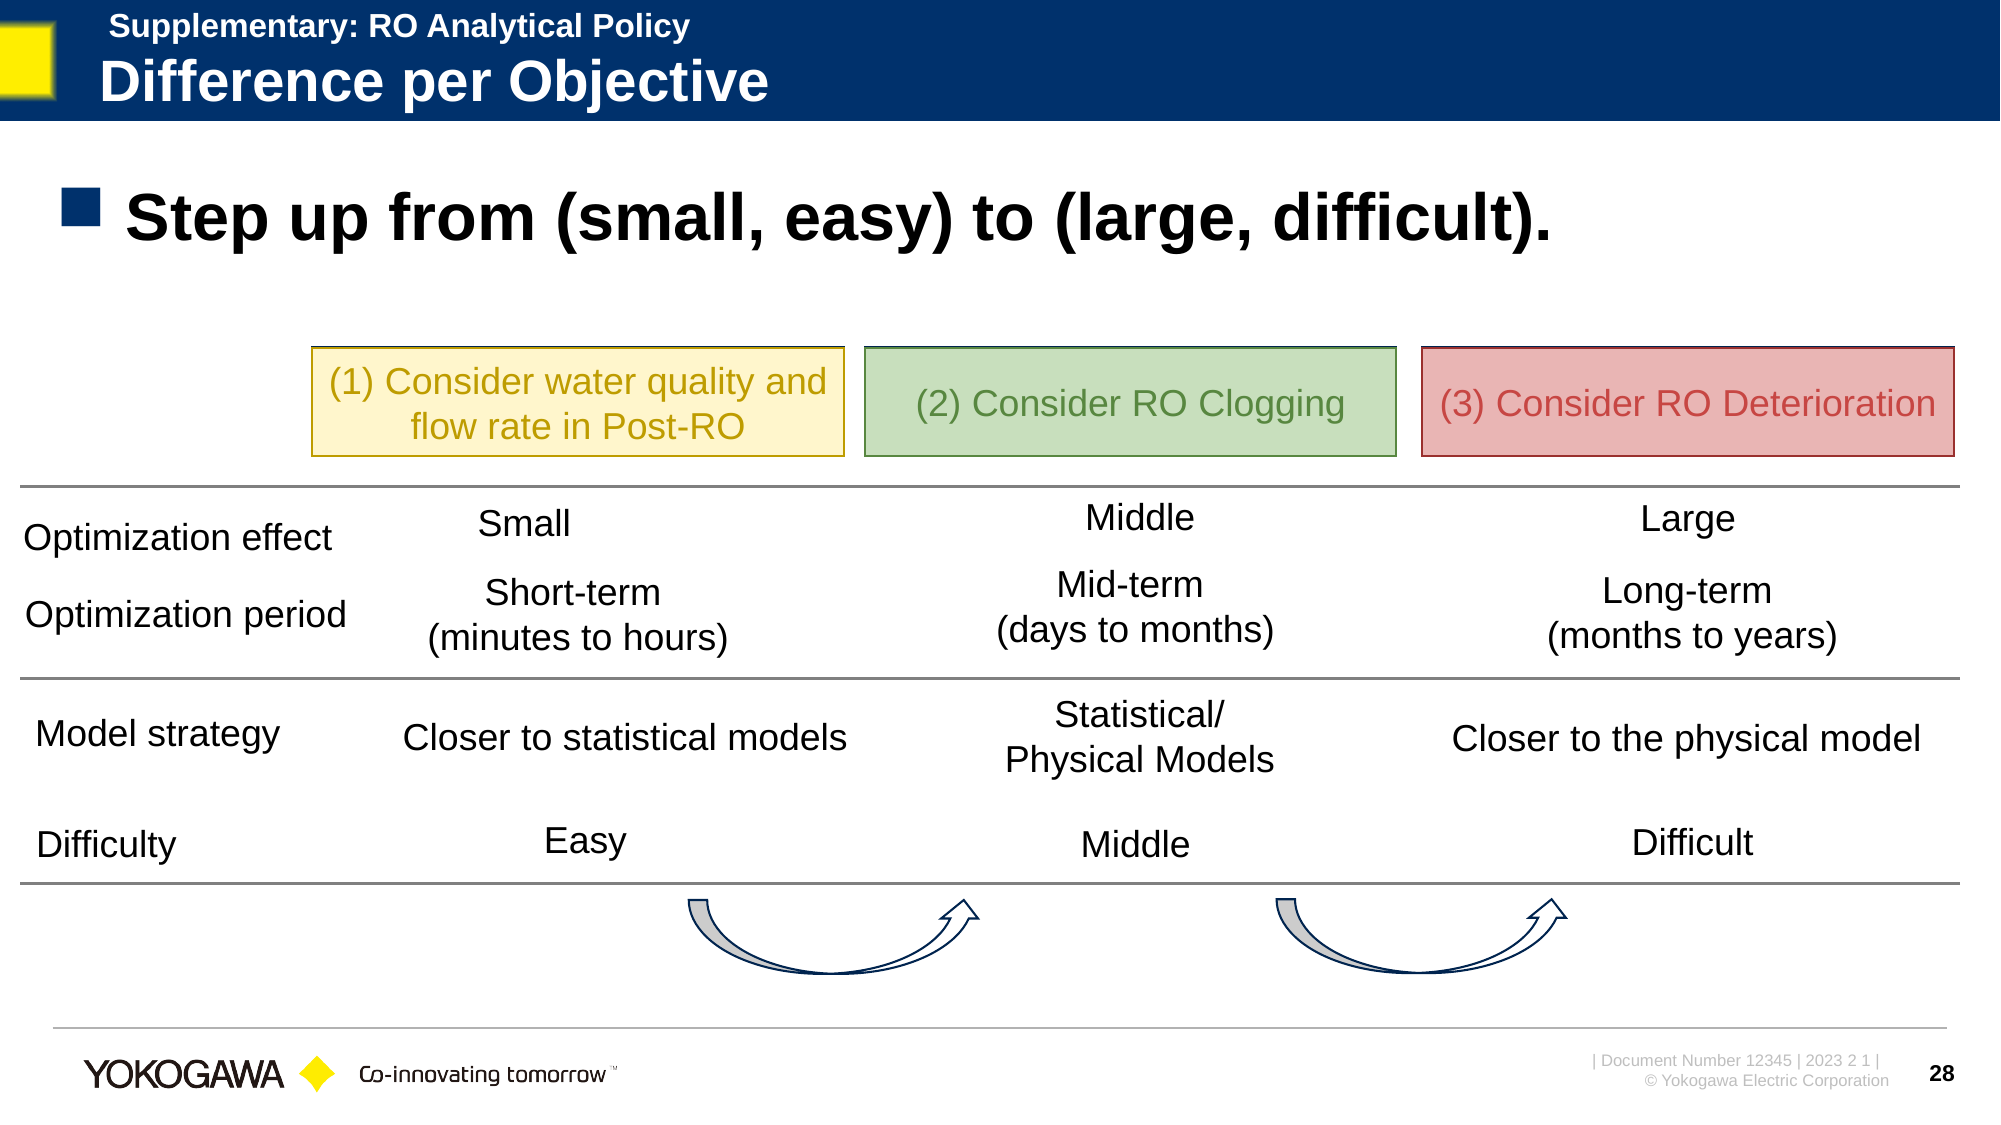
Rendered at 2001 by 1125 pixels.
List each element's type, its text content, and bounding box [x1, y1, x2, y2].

text_box Difficult [1517, 810, 1868, 871]
text_box Closer to the physical model [1424, 706, 1950, 767]
text_box Large [1565, 488, 1811, 547]
picture [83, 1055, 617, 1093]
picture [0, 6, 69, 115]
text_box Middle [1017, 488, 1263, 546]
text_box (2) Consider RO Clogging [864, 347, 1397, 457]
text_box Optimization period [10, 583, 312, 643]
text_box Closer to statistical models [387, 705, 876, 811]
text_box [687, 898, 981, 975]
text_box Statistical/ Physical Models [964, 682, 1315, 788]
text_box Easy [444, 808, 726, 869]
slide_number 28 [1904, 1042, 1970, 1103]
text_box Short-term (minutes to hours) [312, 560, 844, 665]
text_box Supplementary: RO Analytical Policy [93, 0, 836, 52]
text_box Optimization effect [8, 505, 371, 566]
text_box Middle [960, 812, 1311, 873]
text_box Difficulty [21, 812, 267, 873]
text_box [1275, 897, 1568, 975]
title Difference per Objective [84, 40, 1955, 126]
list Step up from (small, easy) to (large, difficult). [41, 175, 1954, 275]
text_box Model strategy [20, 701, 370, 762]
text_box Mid-term (days to months) [891, 552, 1380, 658]
text_box Long-term (months to years) [1437, 558, 1948, 664]
text_box Small [462, 492, 708, 560]
text_box (3) Consider RO Deterioration [1421, 347, 1955, 457]
text_box (1) Consider water quality and flow rate in Post-RO [311, 347, 845, 457]
